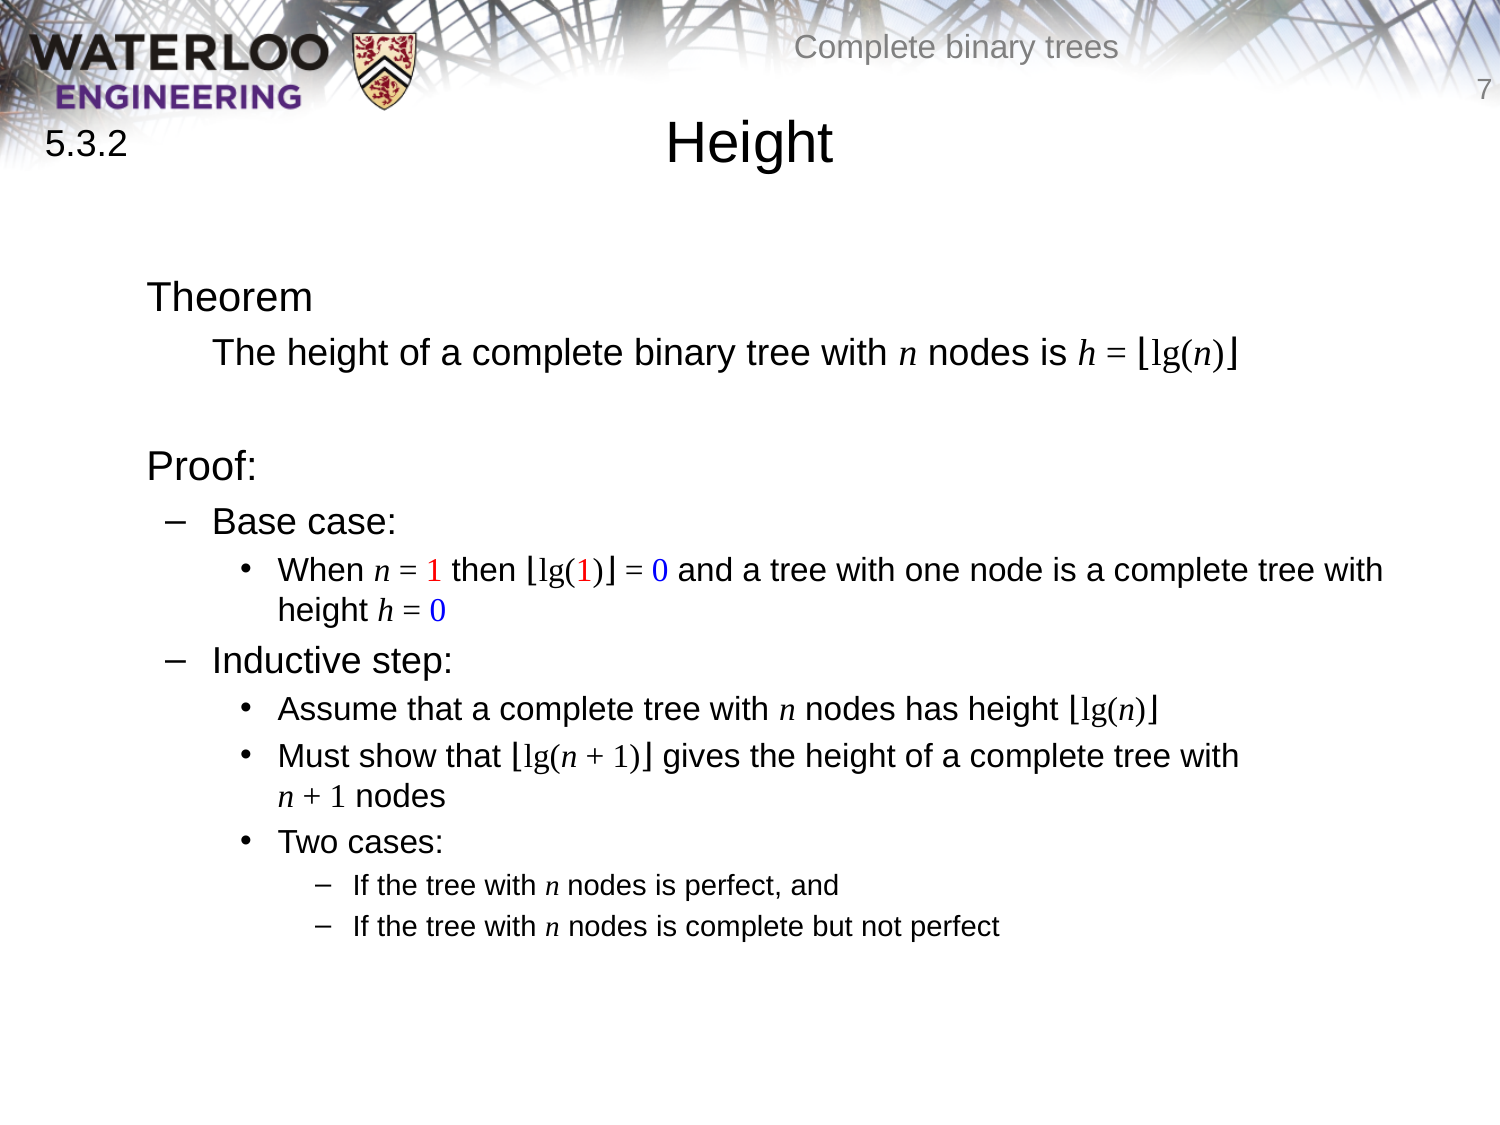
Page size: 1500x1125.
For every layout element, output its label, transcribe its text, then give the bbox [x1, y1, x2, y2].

text_box 5.3.2 [30, 111, 143, 172]
list Theorem The height of a complete binary tree with n nodes is h = ⌊lg(n)⌋ Proof: Base case: When n = 1 then ⌊lg(1)⌋ = 0 and a tree with one node is a complete tree with height h = 0 Inductive step: Assume that a complete tree with n nodes has height ⌊lg(n)⌋ Must show that ⌊lg(n + 1)⌋ gives the height of a complete tree with n + 1 nodes Two cases: If the tree with n nodes is perfect, and If the tree with n nodes is complete but not perfect [74, 262, 1426, 1006]
picture [0, 0, 1500, 1125]
title Height [74, 44, 1426, 233]
